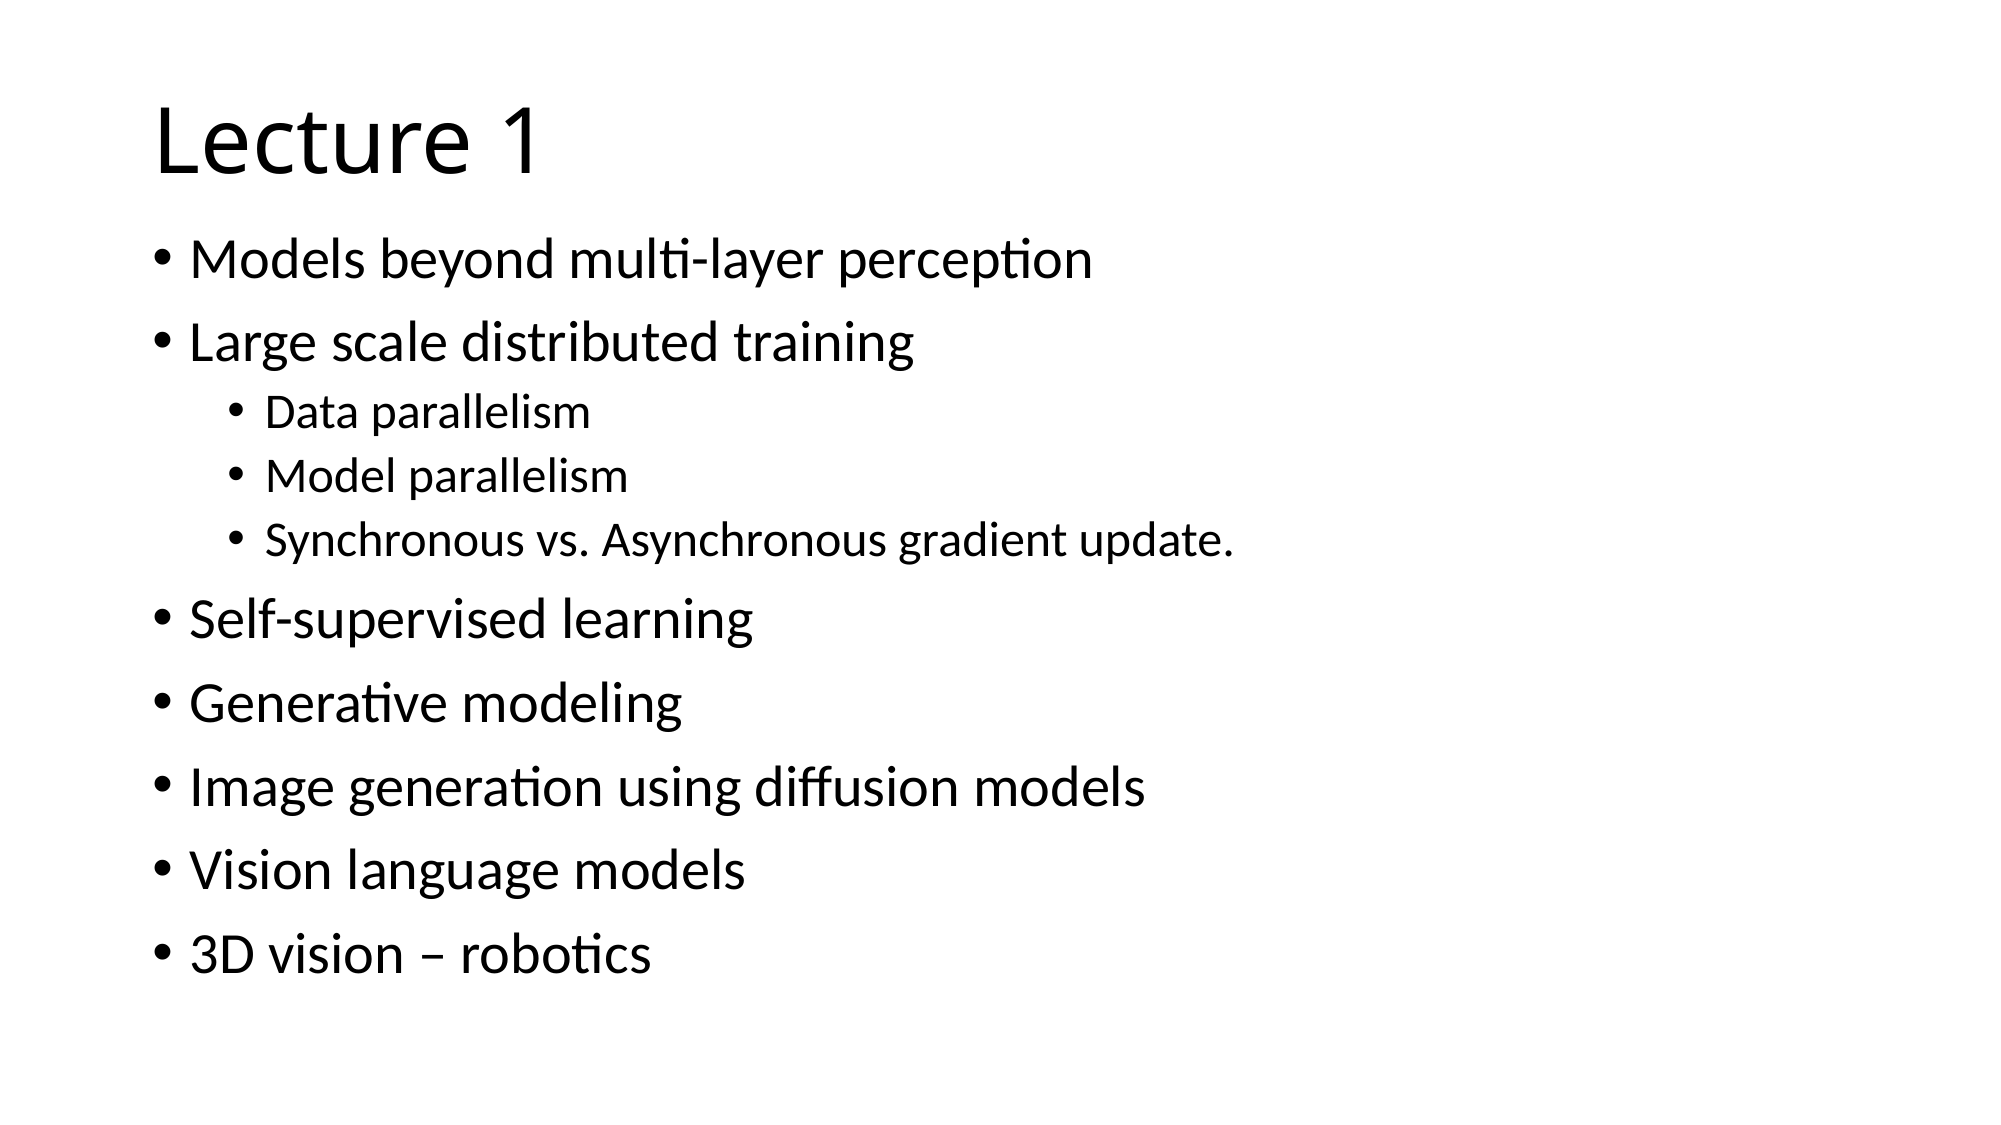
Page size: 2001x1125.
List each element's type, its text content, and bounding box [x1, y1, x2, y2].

title Lecture 1 [137, 35, 1863, 220]
list Models beyond multi-layer perception Large scale distributed training Data parallelism Model parallelism Synchronous vs. Asynchronous gradient update. Self-supervised learning Generative modeling Image generation using diffusion models Vision language models 3D vision – robotics [137, 220, 1863, 1014]
